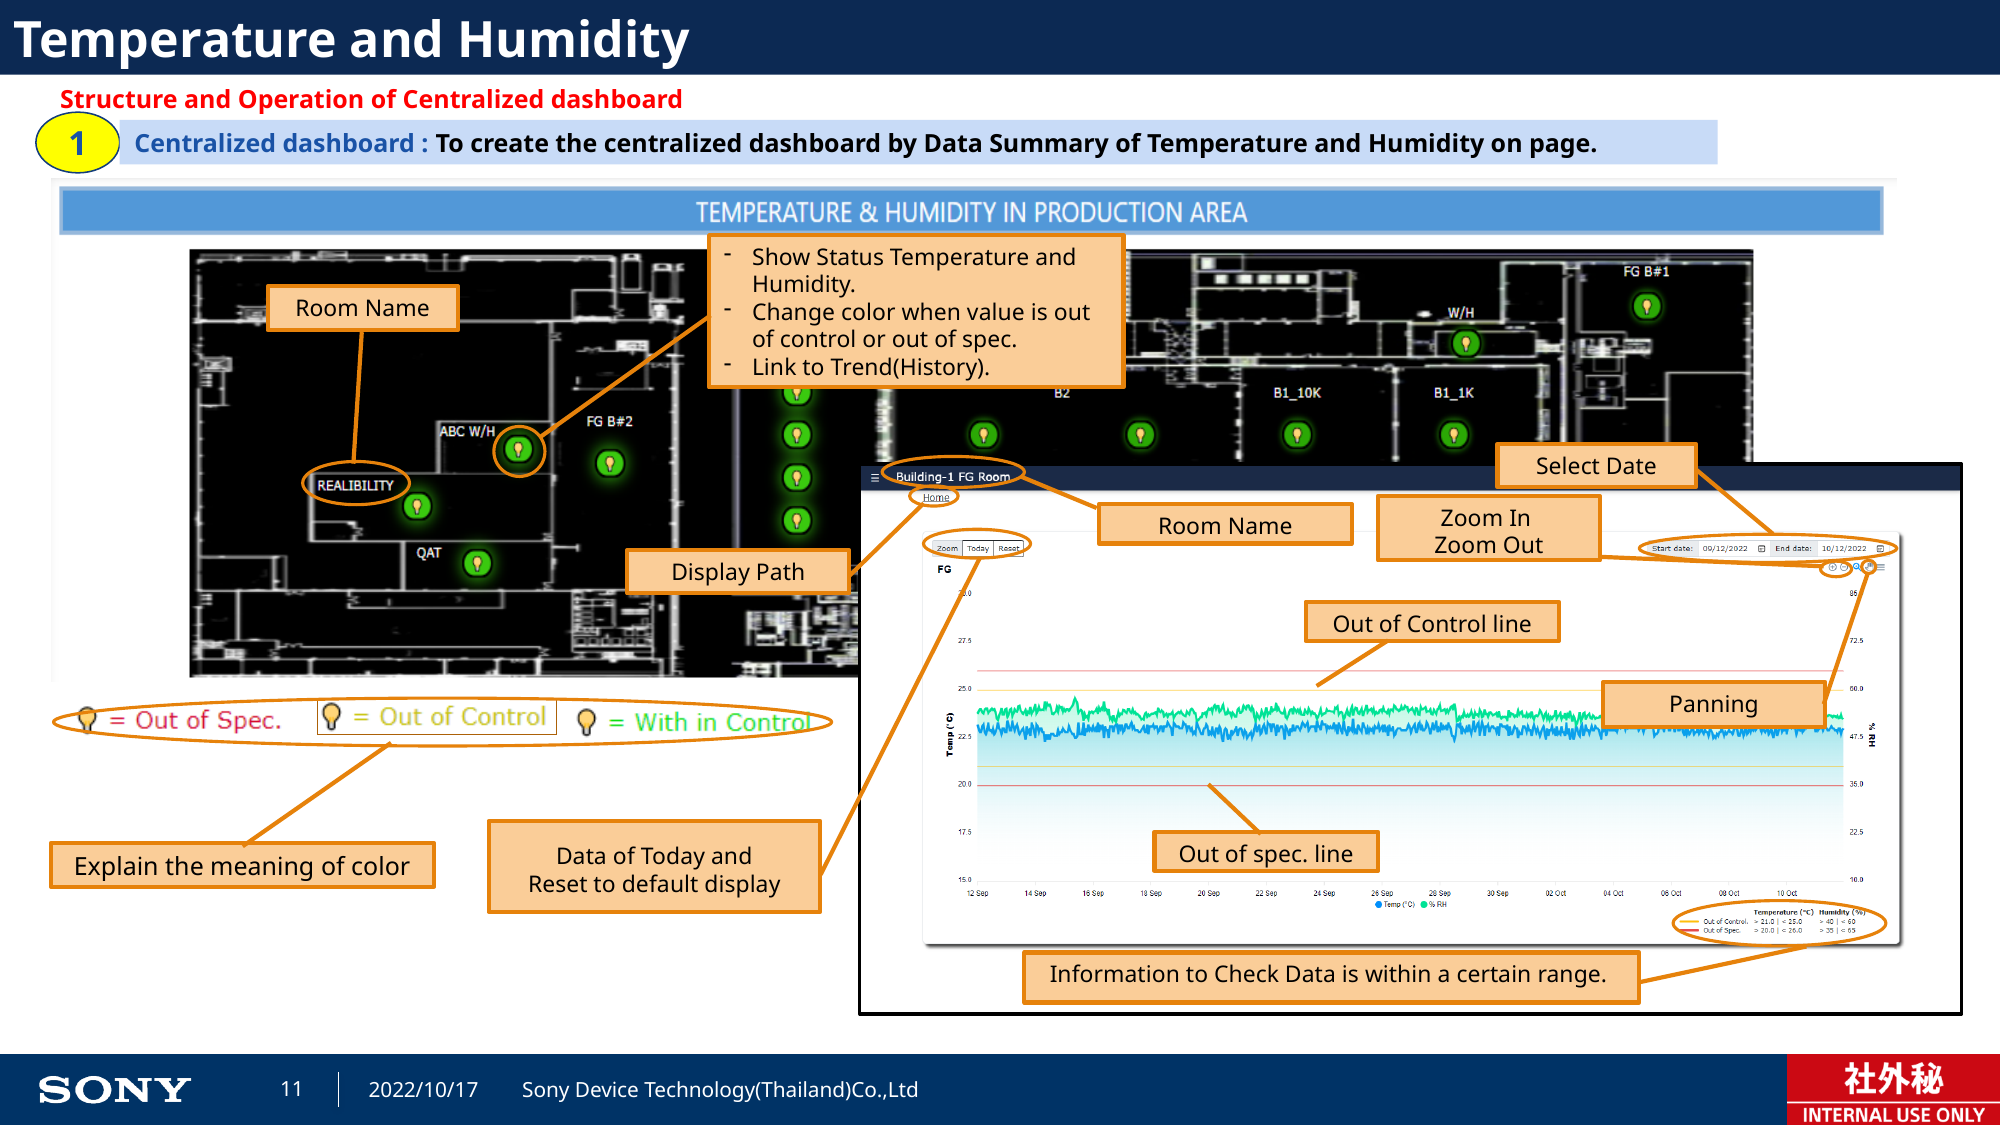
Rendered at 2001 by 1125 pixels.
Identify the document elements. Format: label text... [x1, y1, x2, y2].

picture [1787, 1054, 2000, 1125]
picture [568, 704, 832, 745]
text_box Data of Today and Reset to default display [487, 801, 855, 914]
text_box Explain the meaning of color [49, 746, 436, 889]
text_box [53, 716, 63, 728]
picture [50, 178, 1961, 1013]
text_box 1 [33, 110, 119, 175]
text_box [289, 699, 680, 746]
text_box Structure and Operation of Centralized dashboard [45, 76, 2000, 122]
picture [68, 702, 294, 741]
text_box Centralized dashboard : To create the centralized dashboard by Data Summary of Temperature and Humidity on page. [119, 119, 1718, 165]
text_box Temperature and Humidity [0, 0, 2000, 77]
picture [29, 1069, 202, 1113]
picture [316, 698, 557, 735]
